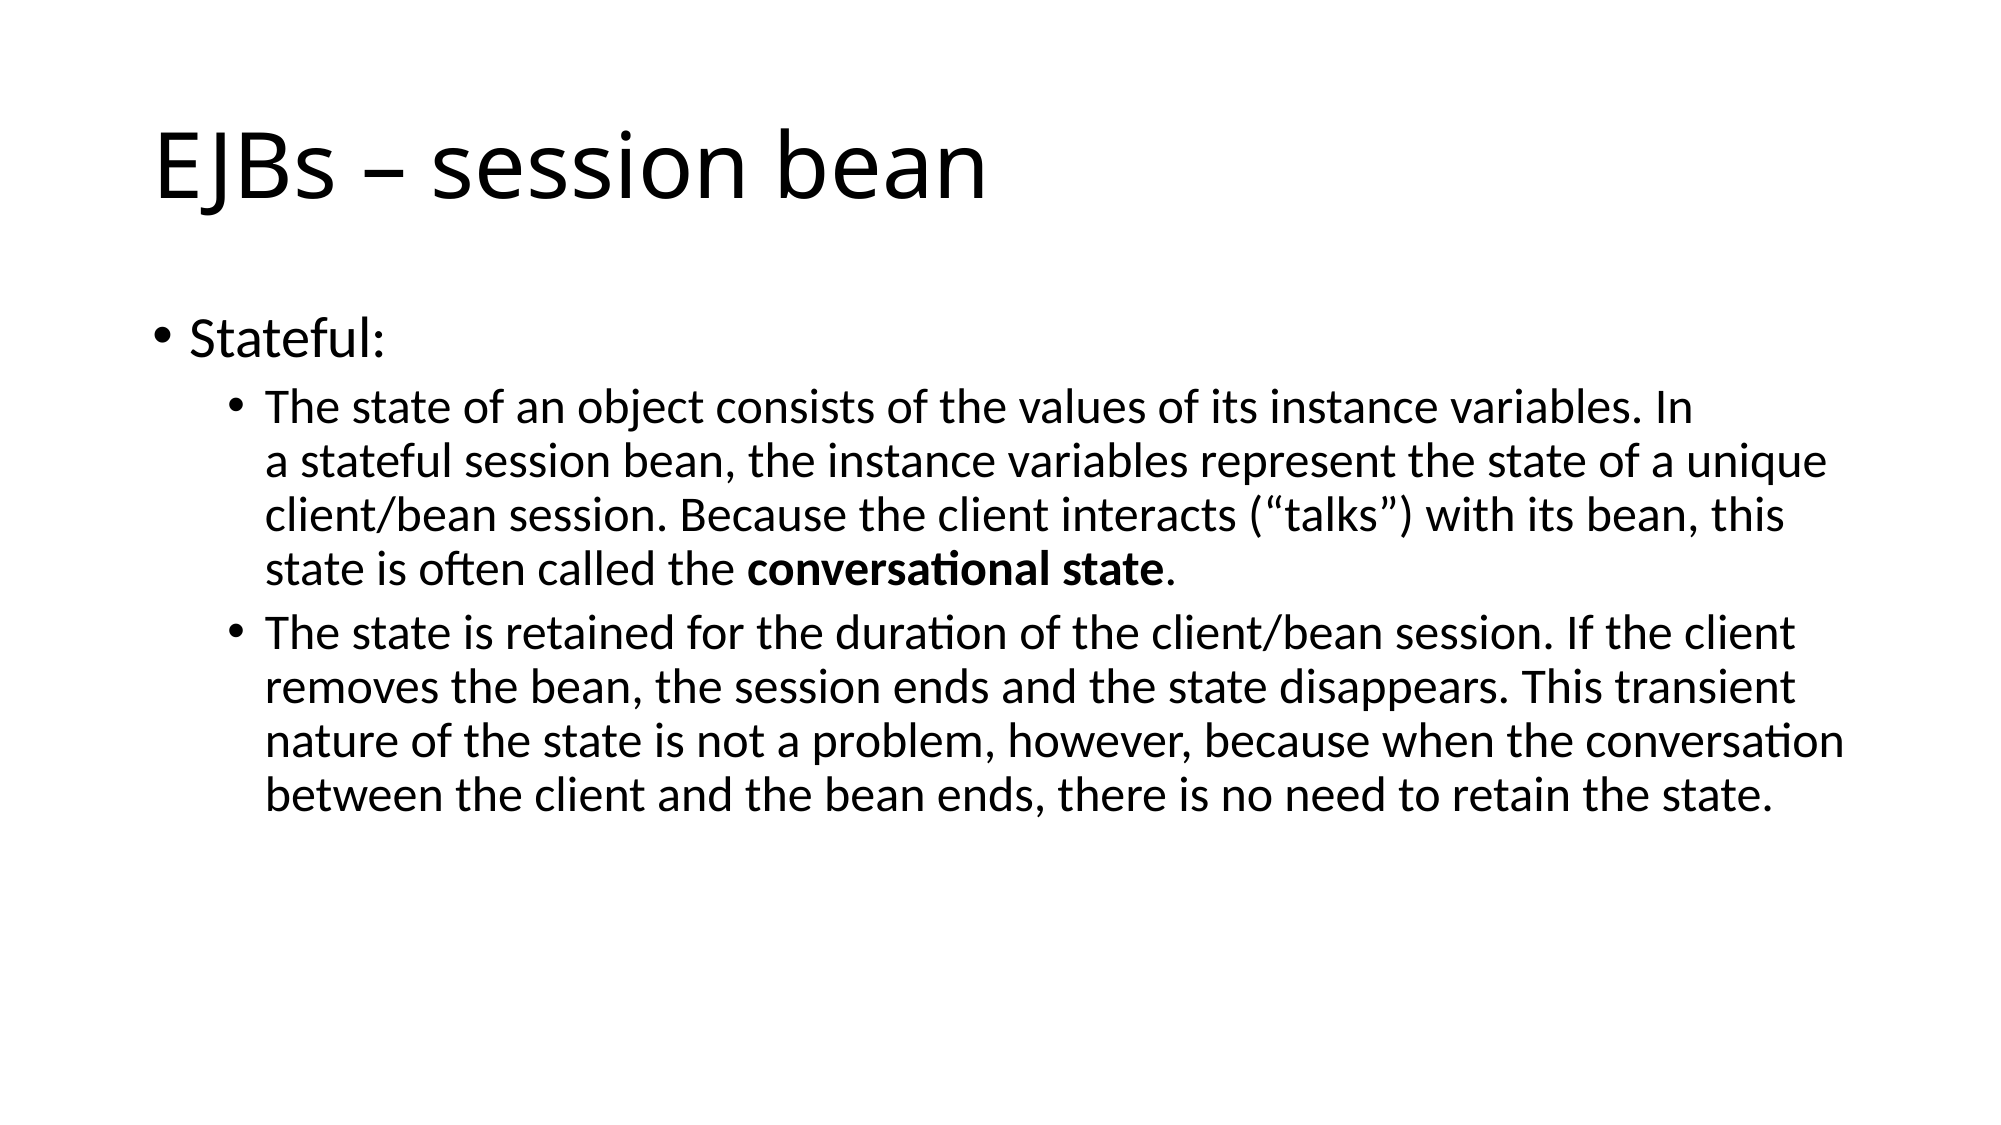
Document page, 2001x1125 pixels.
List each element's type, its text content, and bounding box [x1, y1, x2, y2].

title EJBs – session bean [137, 59, 1863, 278]
list Stateful: The state of an object consists of the values of its instance variables. In a stateful session bean, the instance variables represent the state of a unique client/bean session. Because the client interacts (“talks”) with its bean, this state is often called the conversational state. The state is retained for the duration of the client/bean session. If the client removes the bean, the session ends and the state disappears. This transient nature of the state is not a problem, however, because when the conversation between the client and the bean ends, there is no need to retain the state. [137, 299, 1863, 1014]
